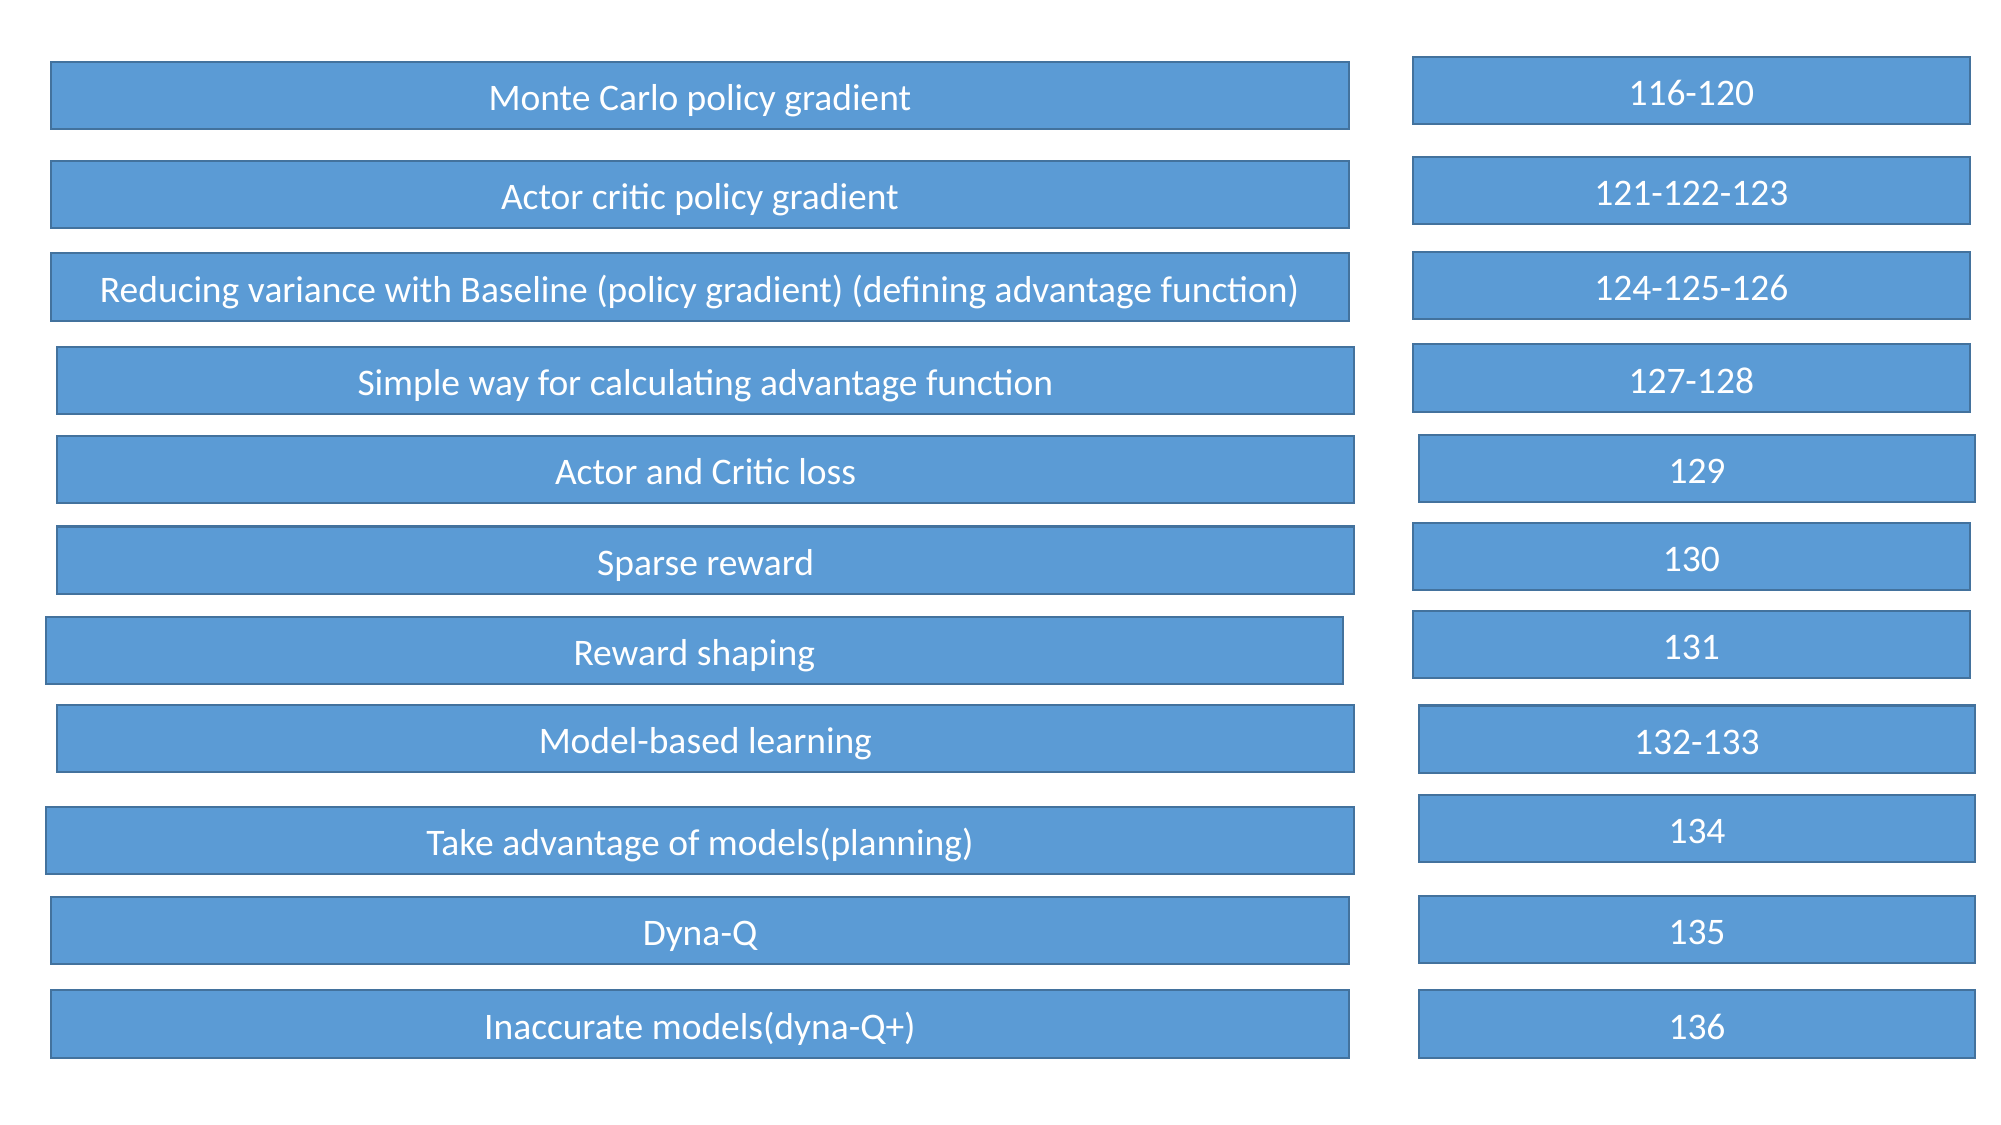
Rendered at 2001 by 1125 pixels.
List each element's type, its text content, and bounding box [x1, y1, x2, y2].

text_box 121-122-123 [1412, 156, 1971, 225]
text_box 116-120 [1412, 56, 1971, 125]
text_box 136 [1418, 989, 1976, 1059]
text_box 135 [1418, 895, 1976, 964]
text_box Monte Carlo policy gradient [50, 61, 1350, 130]
text_box Inaccurate models(dyna-Q+) [50, 989, 1350, 1059]
text_box Reward shaping [45, 616, 1344, 685]
text_box Reducing variance with Baseline (policy gradient) (defining advantage function) [50, 252, 1350, 322]
text_box 134 [1418, 794, 1976, 863]
text_box Actor and Critic loss [56, 435, 1355, 504]
text_box Actor critic policy gradient [50, 160, 1350, 229]
text_box 124-125-126 [1412, 251, 1971, 320]
text_box Model-based learning [56, 704, 1355, 773]
text_box 131 [1412, 610, 1971, 679]
text_box Simple way for calculating advantage function [56, 346, 1355, 415]
text_box Sparse reward [56, 525, 1355, 595]
text_box 129 [1418, 434, 1976, 503]
text_box Take advantage of models(planning) [45, 806, 1355, 875]
text_box 127-128 [1412, 343, 1971, 413]
text_box 132-133 [1418, 704, 1976, 774]
text_box 130 [1412, 522, 1971, 591]
text_box Dyna-Q [50, 896, 1350, 965]
